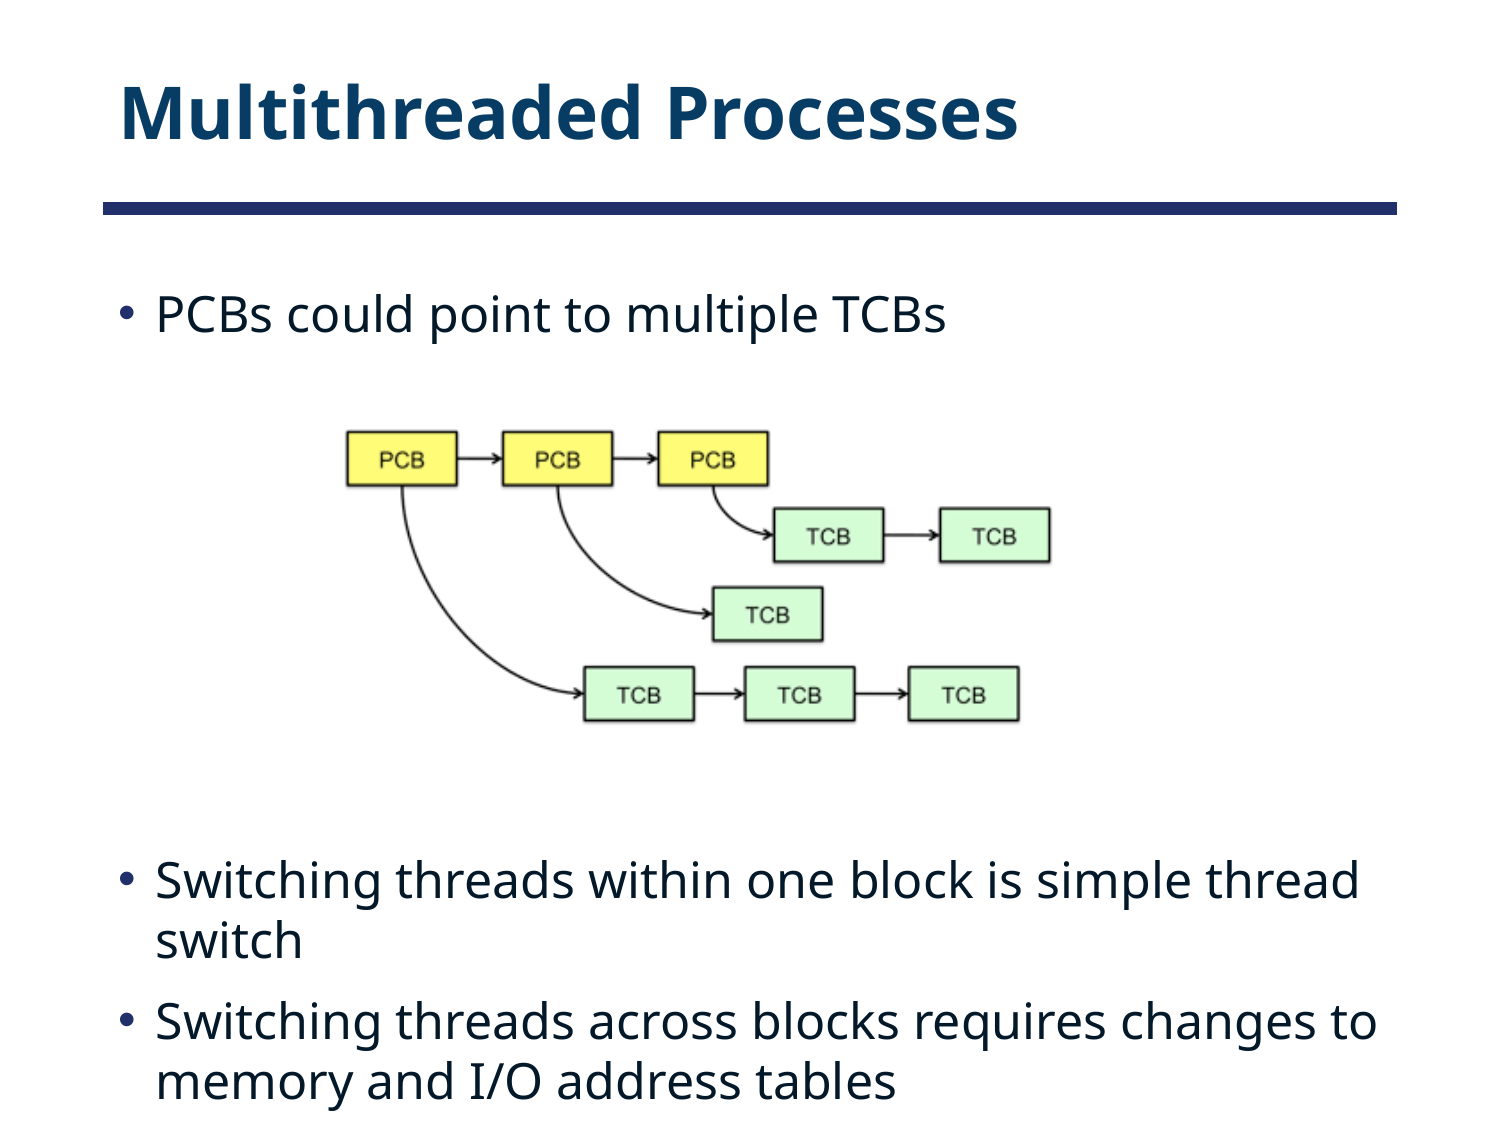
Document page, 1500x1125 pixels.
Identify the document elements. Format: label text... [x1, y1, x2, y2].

picture [342, 428, 1056, 729]
list PCBs could point to multiple TCBs Switching threads within one block is simple thread switch Switching threads across blocks requires changes to memory and I/O address tables [103, 275, 1397, 1091]
title Multithreaded Processes [103, 34, 1397, 197]
